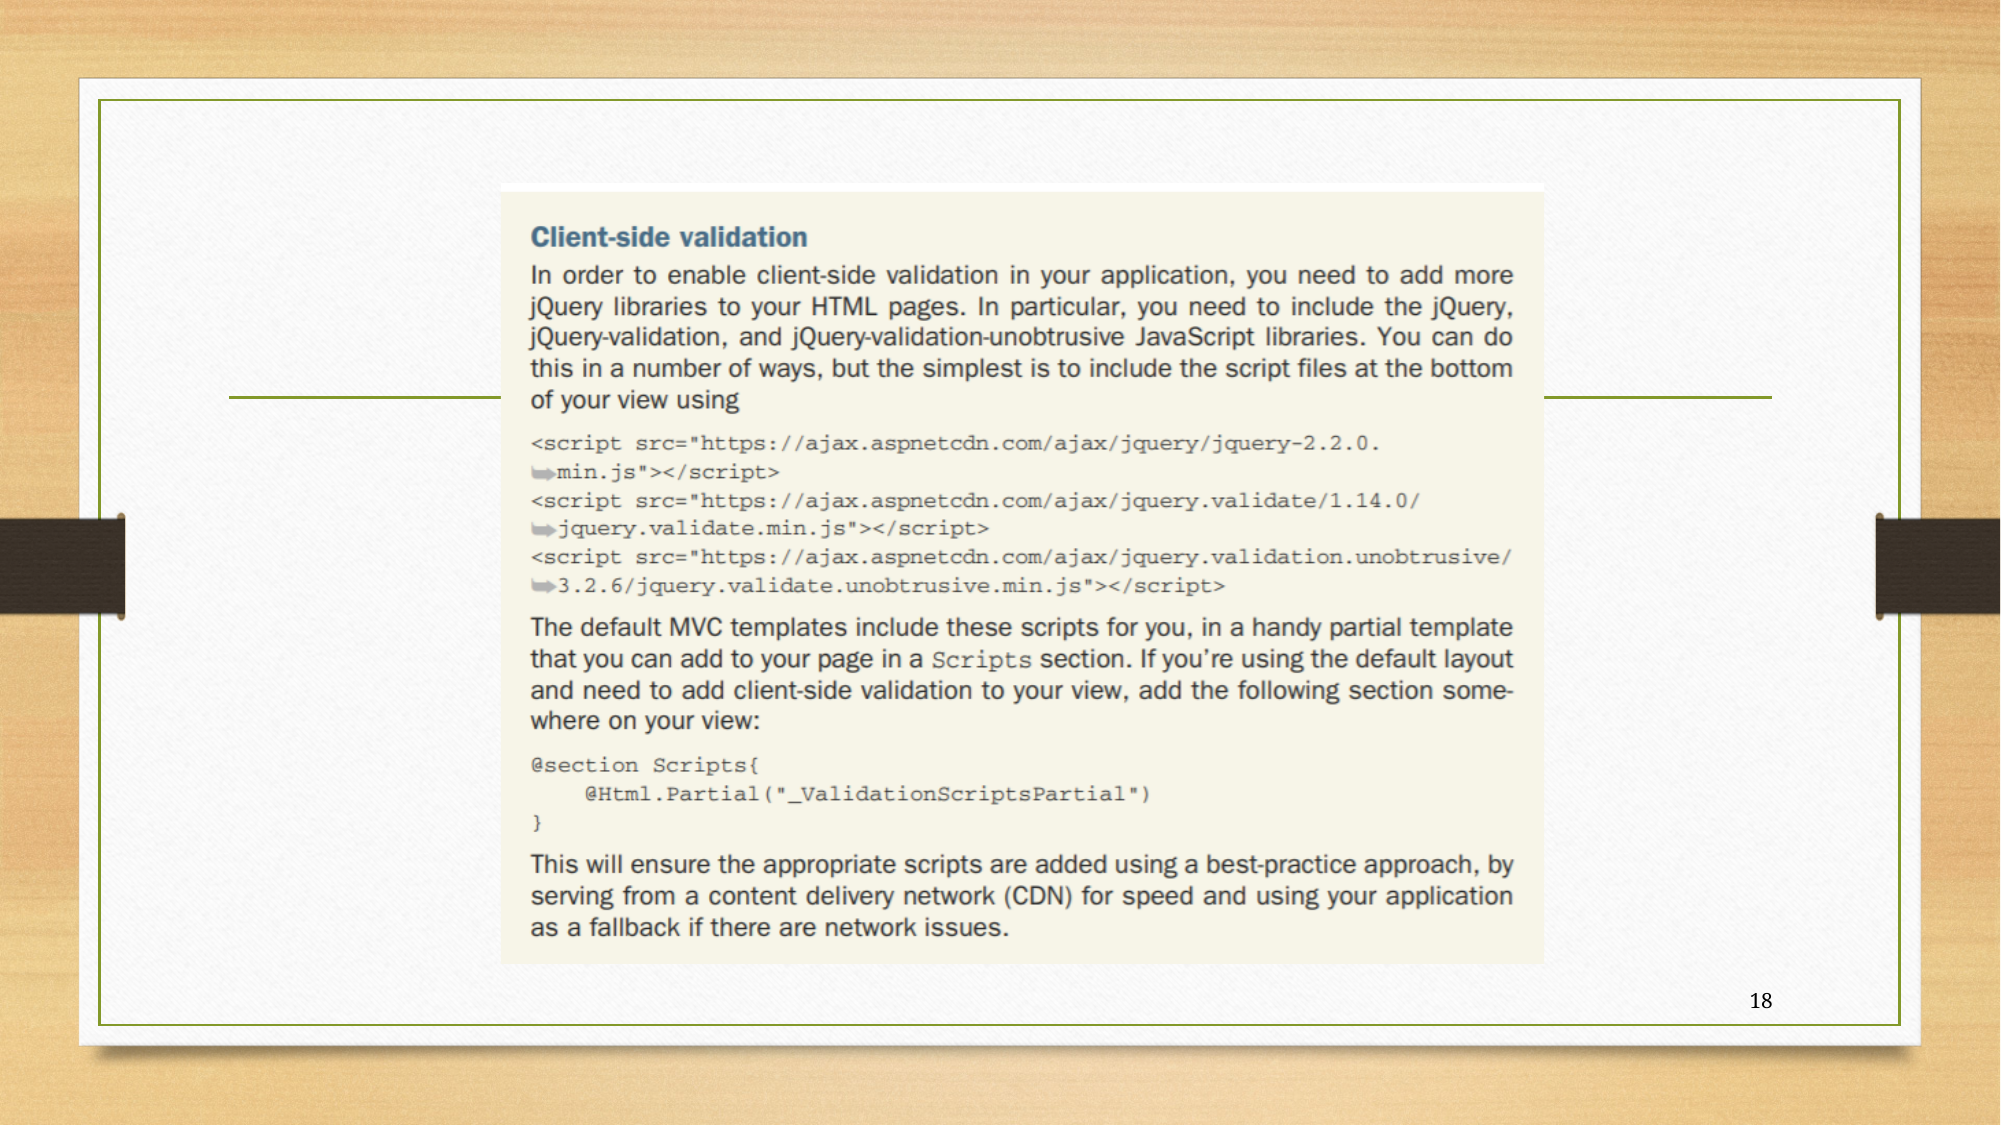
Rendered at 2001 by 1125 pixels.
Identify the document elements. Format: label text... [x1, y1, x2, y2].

picture [0, 0, 2001, 1125]
slide_number 18 [1698, 979, 1788, 1025]
